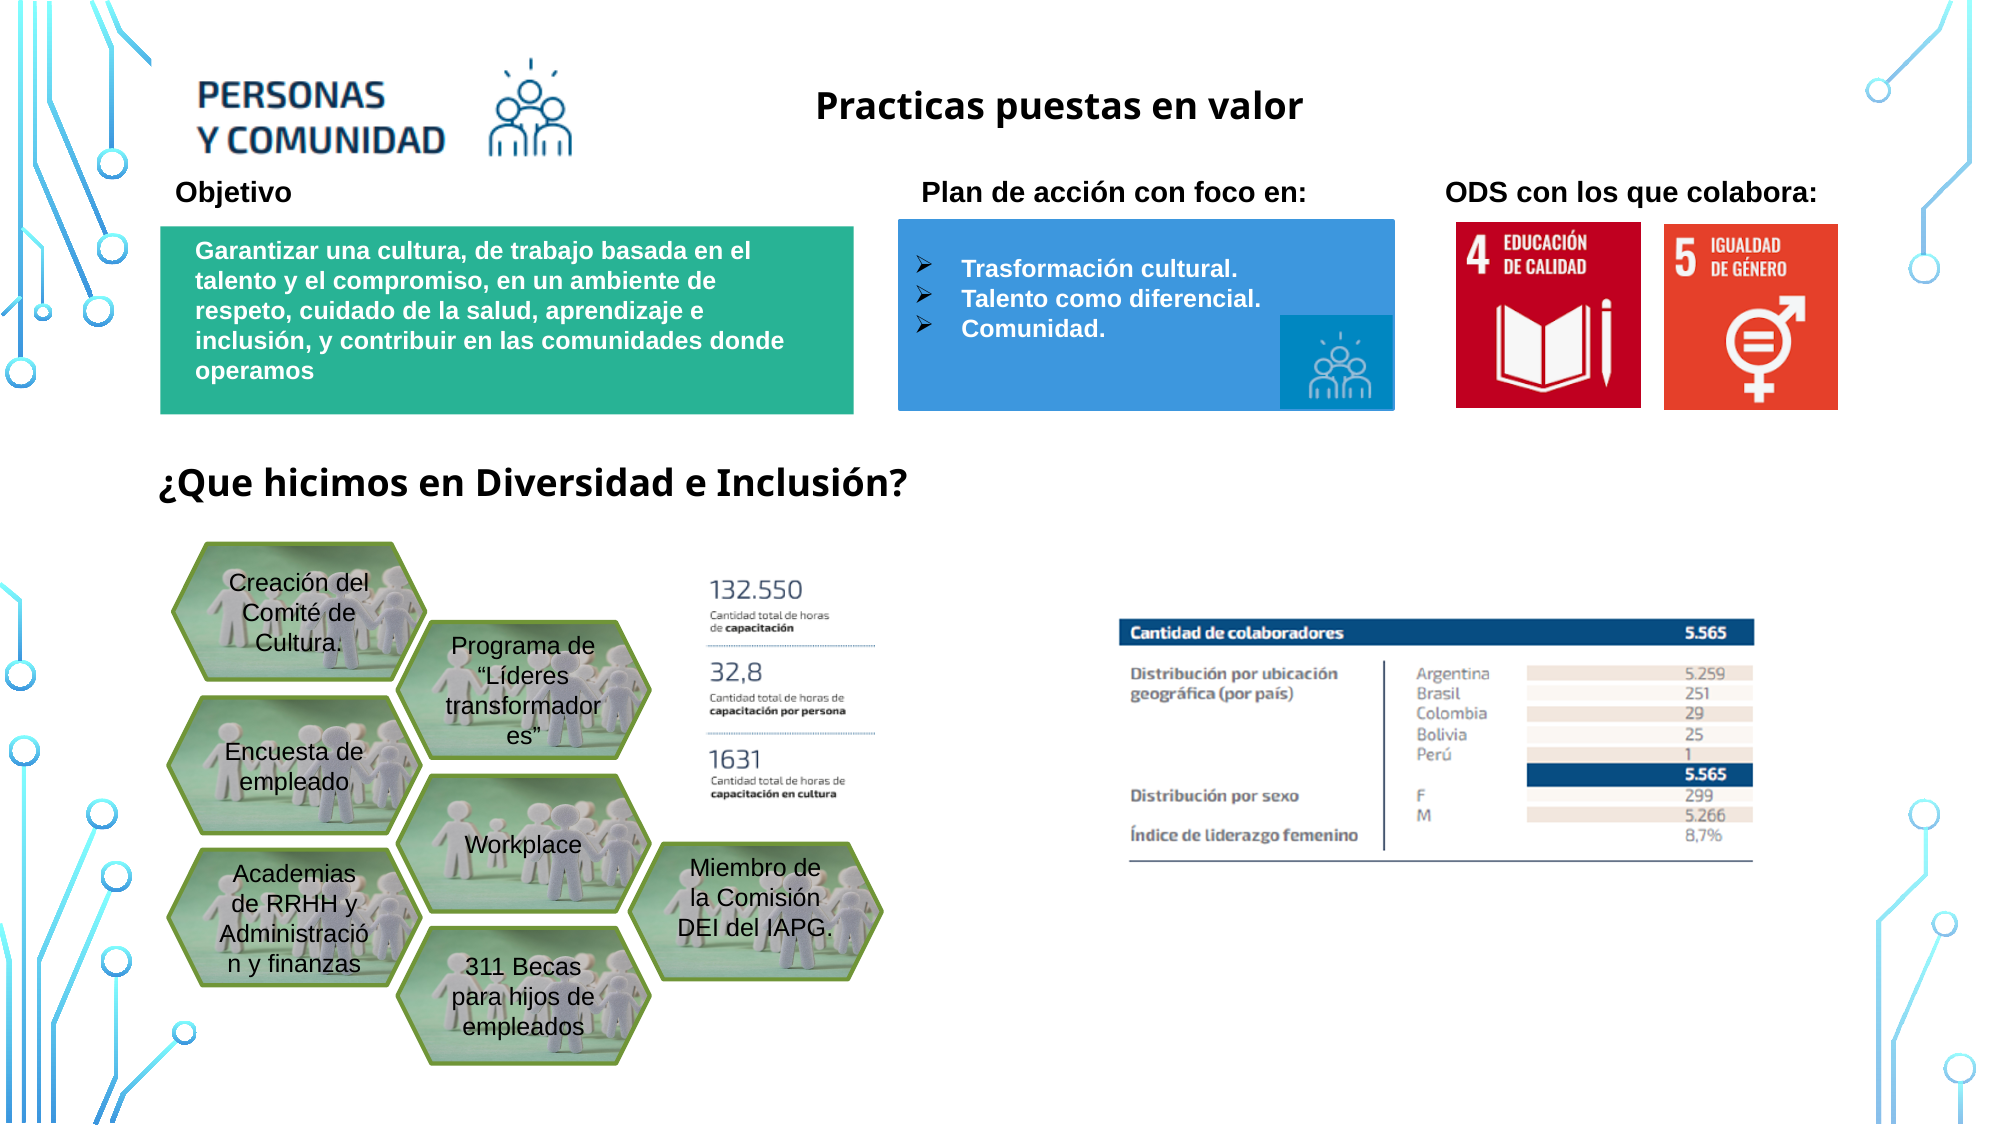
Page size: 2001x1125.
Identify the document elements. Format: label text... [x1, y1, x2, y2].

text_box Garantizar una cultura, de trabajo basada en el talento y el compromiso, en un ambiente de respeto, cuidado de la salud, aprendizaje e inclusión, y contribuir en las comunidades donde operamos [180, 227, 813, 392]
picture [1663, 224, 1838, 411]
text_box Practicas puestas en valor [778, 61, 1341, 148]
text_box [167, 543, 883, 1064]
text_box ODS con los que colabora: [1430, 165, 1849, 216]
text_box [160, 226, 854, 415]
text_box Plan de acción con foco en: [906, 165, 1364, 216]
text_box ¿Que hicimos en Diversidad e Inclusión? [143, 451, 989, 512]
text_box Trasformación cultural. Talento como diferencial. Comunidad. [898, 219, 1395, 411]
text_box Objetivo [160, 186, 617, 216]
picture [1456, 221, 1641, 408]
picture [1310, 347, 1371, 398]
picture [151, 0, 658, 178]
picture [1113, 611, 1771, 870]
